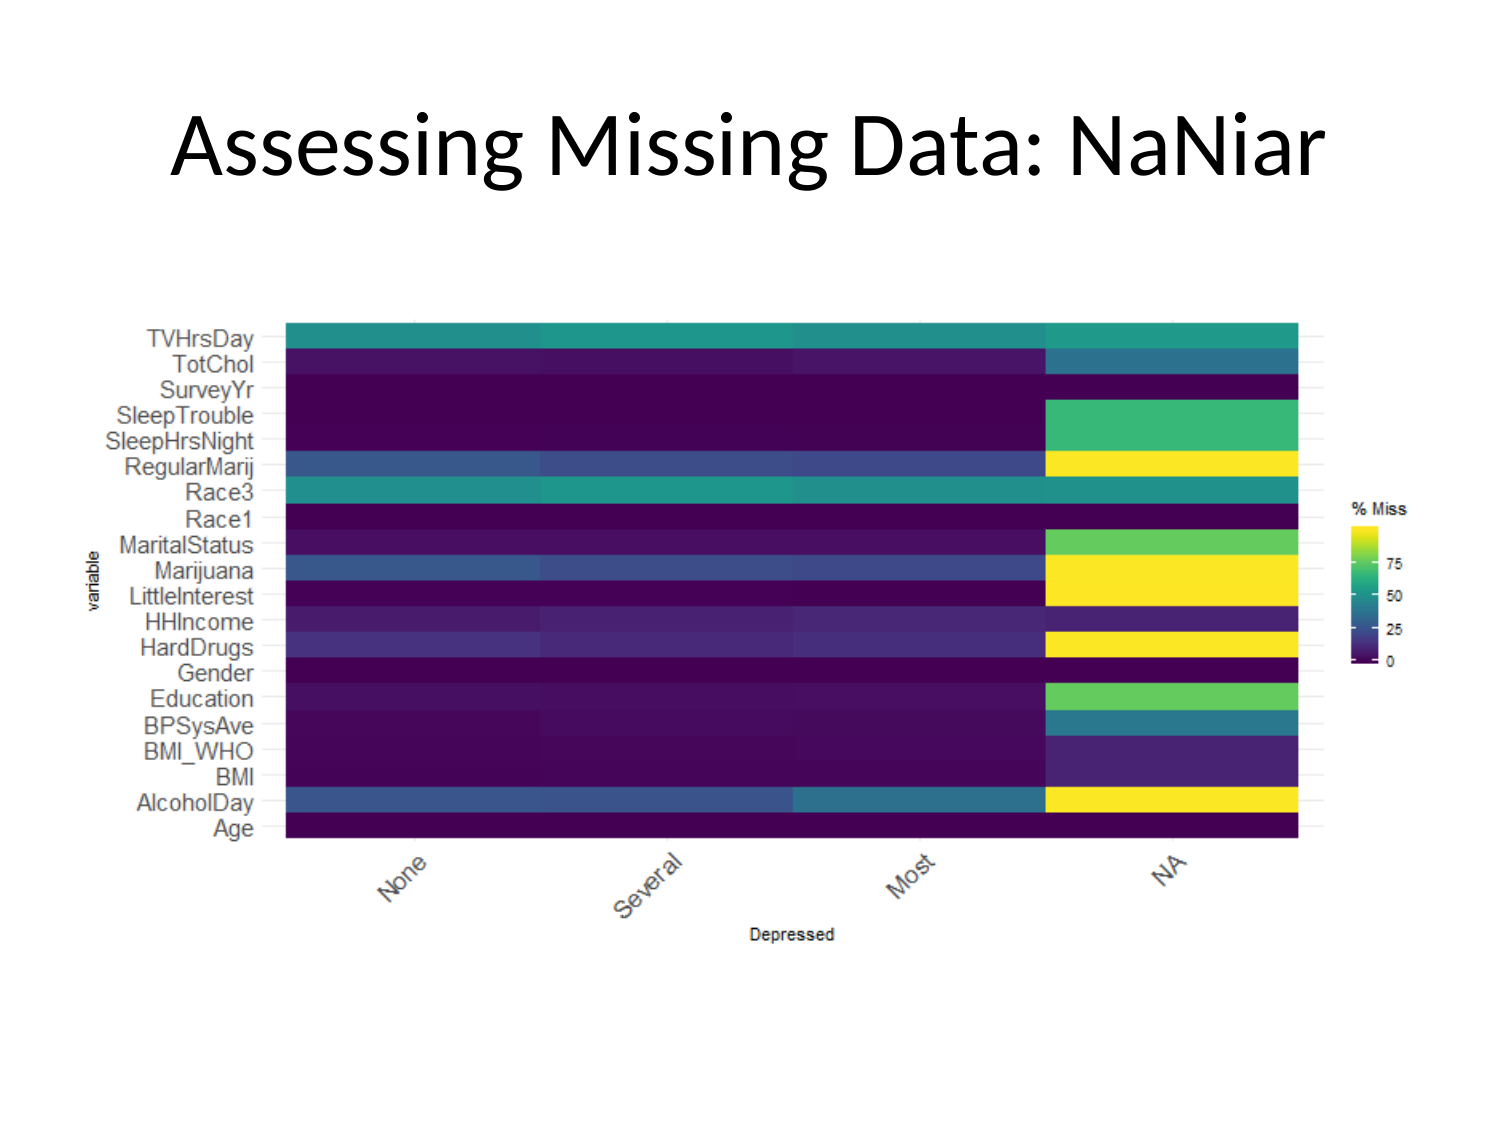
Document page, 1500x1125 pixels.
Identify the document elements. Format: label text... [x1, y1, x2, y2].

picture [74, 312, 1426, 953]
title Assessing Missing Data: NaNiar [75, 45, 1425, 233]
